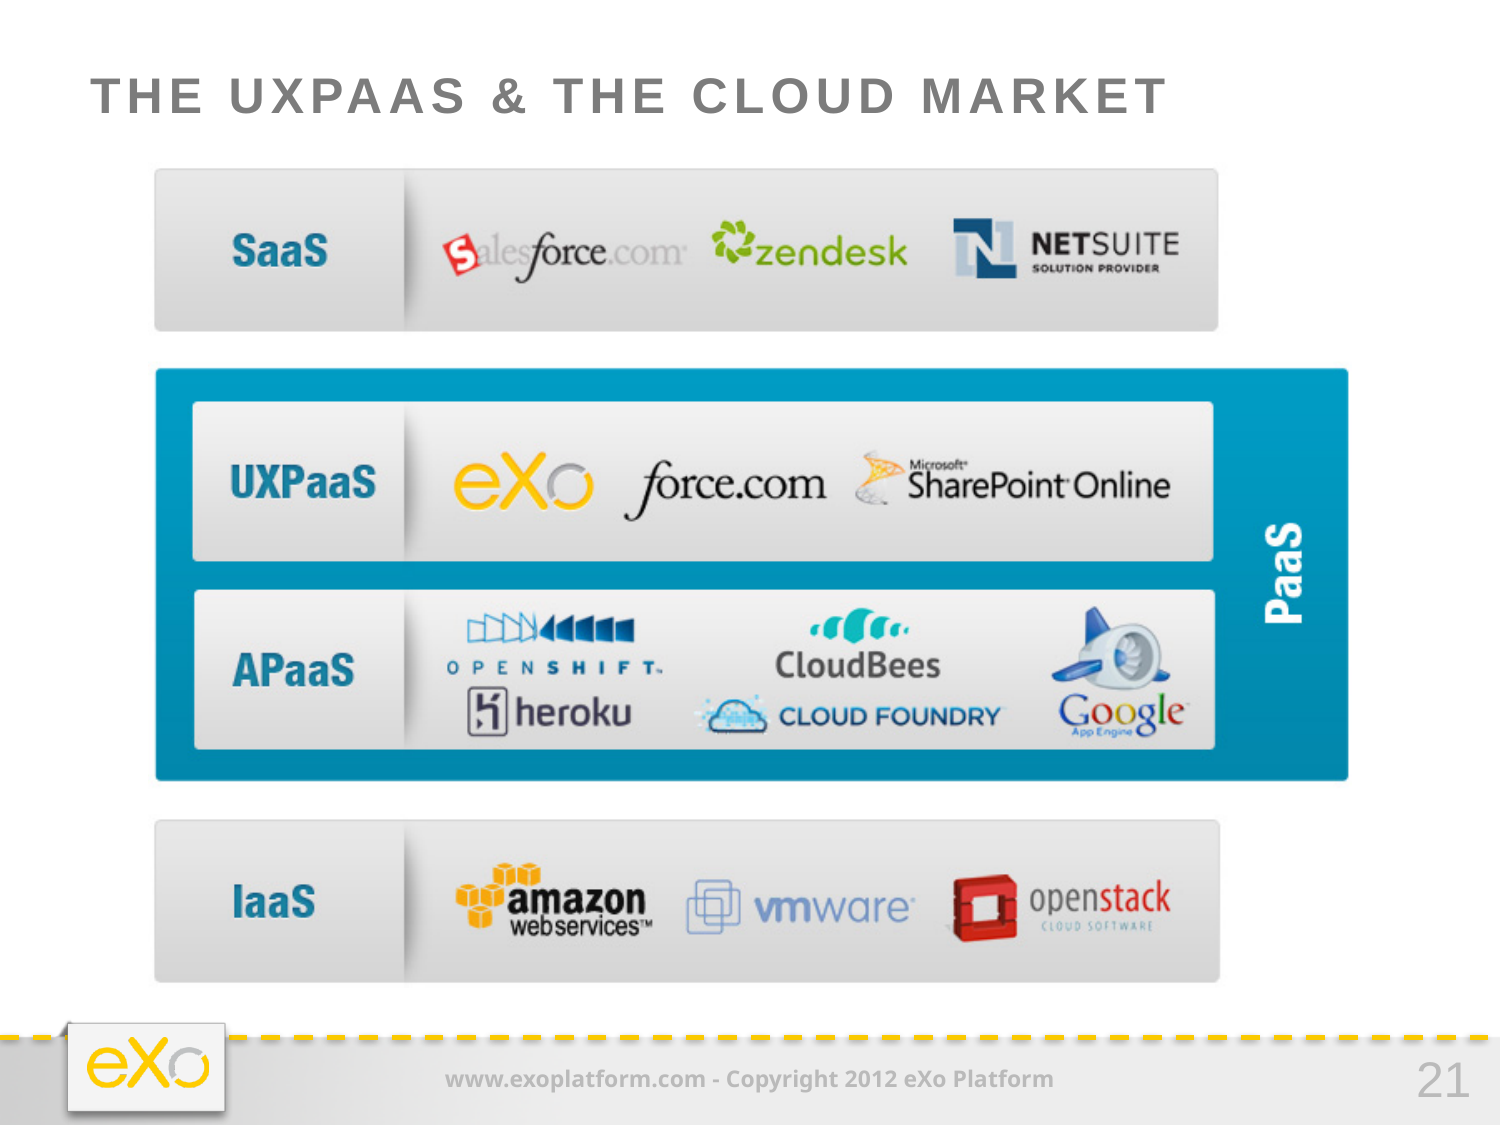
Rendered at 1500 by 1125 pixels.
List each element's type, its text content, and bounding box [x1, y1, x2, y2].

title The UXPaaS & The Cloud Market [75, 37, 1425, 150]
picture [0, 1010, 1500, 1125]
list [74, 162, 1426, 988]
